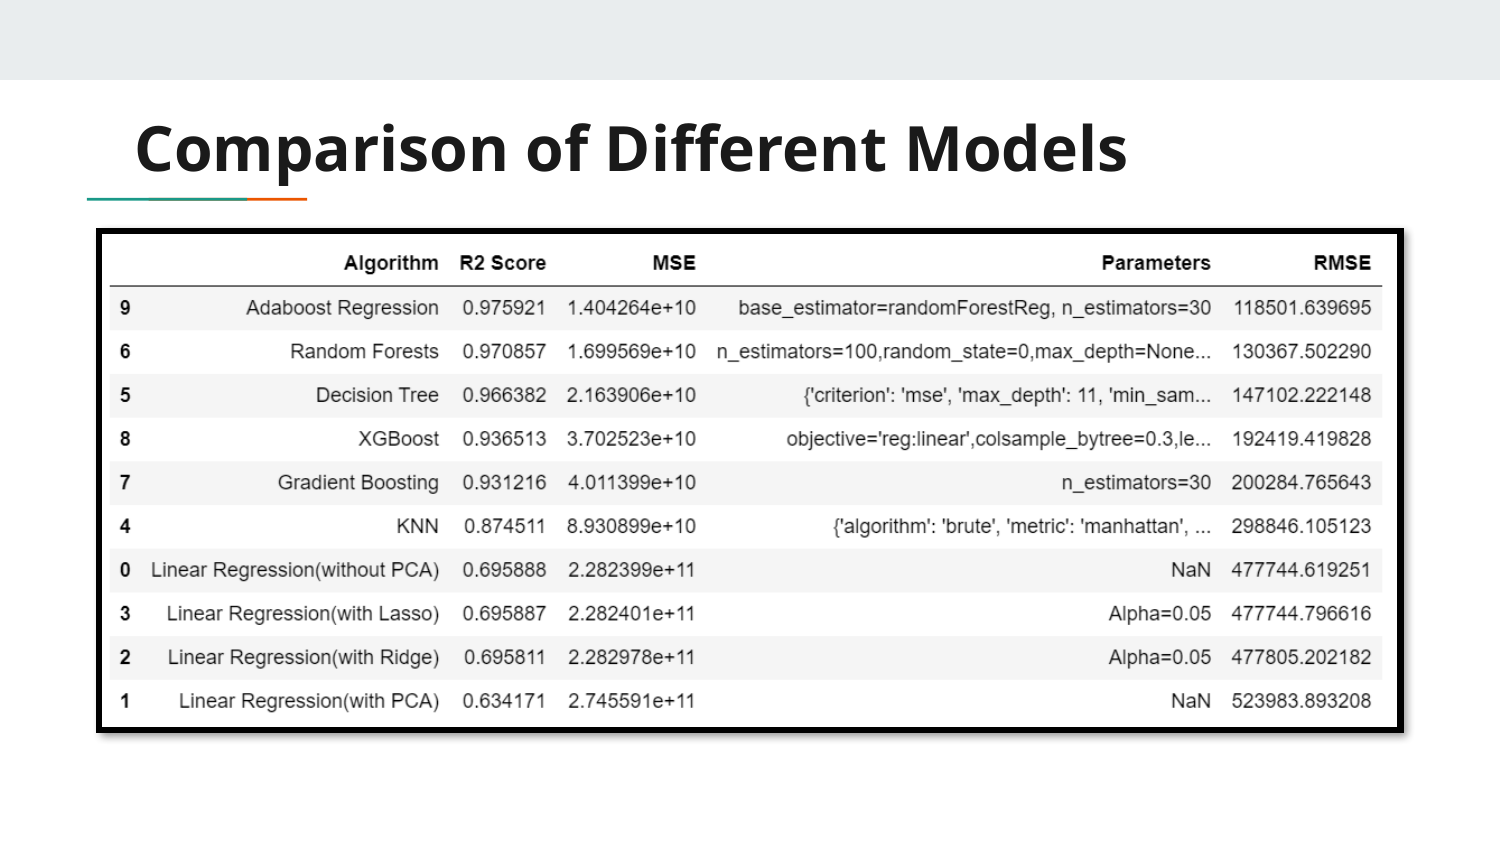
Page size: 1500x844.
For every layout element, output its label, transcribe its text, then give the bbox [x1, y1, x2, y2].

title Comparison of Different Models [119, 94, 1381, 182]
picture [102, 233, 1398, 728]
